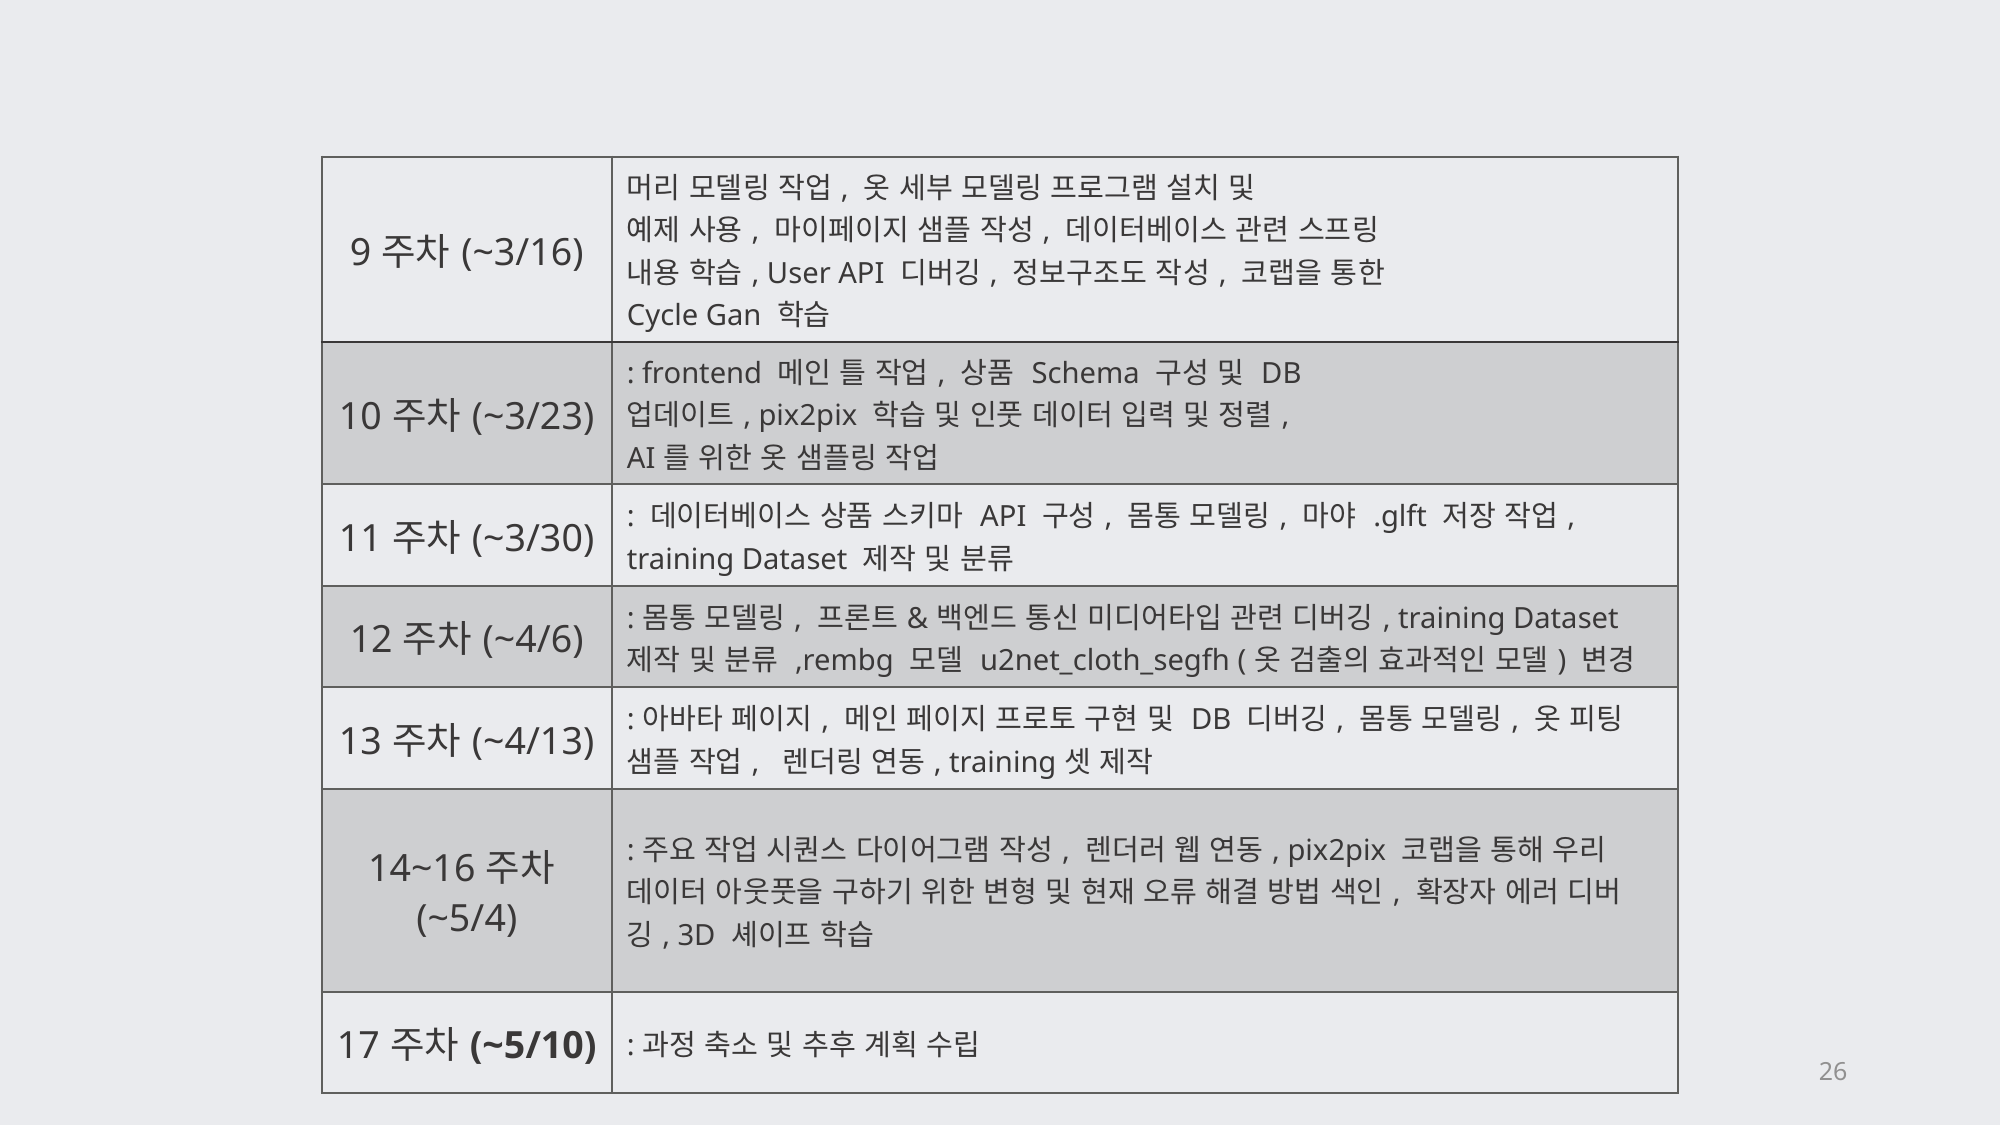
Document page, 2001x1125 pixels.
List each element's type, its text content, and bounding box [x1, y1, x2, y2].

table_cell :주요 작업 시퀀스 다이어그램 작성, 렌더러 웹 연동, pix2pix 코랩을 통해 우리 데이터 아웃풋을 구하기 위한 변형 및 현재 오류 해결 방법 색인, 확장자 에러 디버깅, 3D 셰이프 학습 [613, 790, 1677, 991]
table_header 9주차(~3/16) [323, 158, 611, 341]
slide_number 26 [1412, 1042, 1863, 1103]
table_cell 11주차(~3/30) [323, 485, 611, 585]
table_cell :과정 축소 및 추후 계획 수립 [613, 993, 1677, 1092]
table_cell 12주차(~4/6) [323, 587, 611, 686]
table_cell :몸통 모델링, 프론트&백엔드 통신 미디어타입 관련 디버깅, training Dataset 제작 및 분류 ,rembg 모델 u2net_cloth_segfh (옷 검출의 효과적인 모델) 변경 [613, 587, 1677, 686]
table_cell : frontend 메인 틀 작업, 상품 Schema 구성 및 DB 업데이트, pix2pix 학습 및 인풋 데이터 입력 및 정렬, AI를 위한 옷 샘플링 작업 [613, 343, 1677, 483]
table_cell : 데이터베이스 상품 스키마 API 구성, 몸통 모델링, 마야 .glft 저장 작업, training Dataset 제작 및 분류 [613, 485, 1677, 585]
table_cell 10주차(~3/23) [323, 343, 611, 483]
table_cell :아바타 페이지, 메인 페이지 프로토 구현 및 DB 디버깅, 몸통 모델링, 옷 피팅 샘플 작업, 렌더링 연동, training셋 제작 [613, 688, 1677, 788]
table_header 머리 모델링 작업, 옷 세부 모델링 프로그램 설치 및 예제 사용, 마이페이지 샘플 작성, 데이터베이스 관련 스프링 내용 학습, User API 디버깅, 정보구조도 작성, 코랩을 통한 Cycle Gan 학습 [613, 158, 1677, 341]
table_cell 14~16주차(~5/4) [323, 790, 611, 991]
table_cell 17주차(~5/10) [323, 993, 611, 1092]
table_cell 13주차(~4/13) [323, 688, 611, 788]
